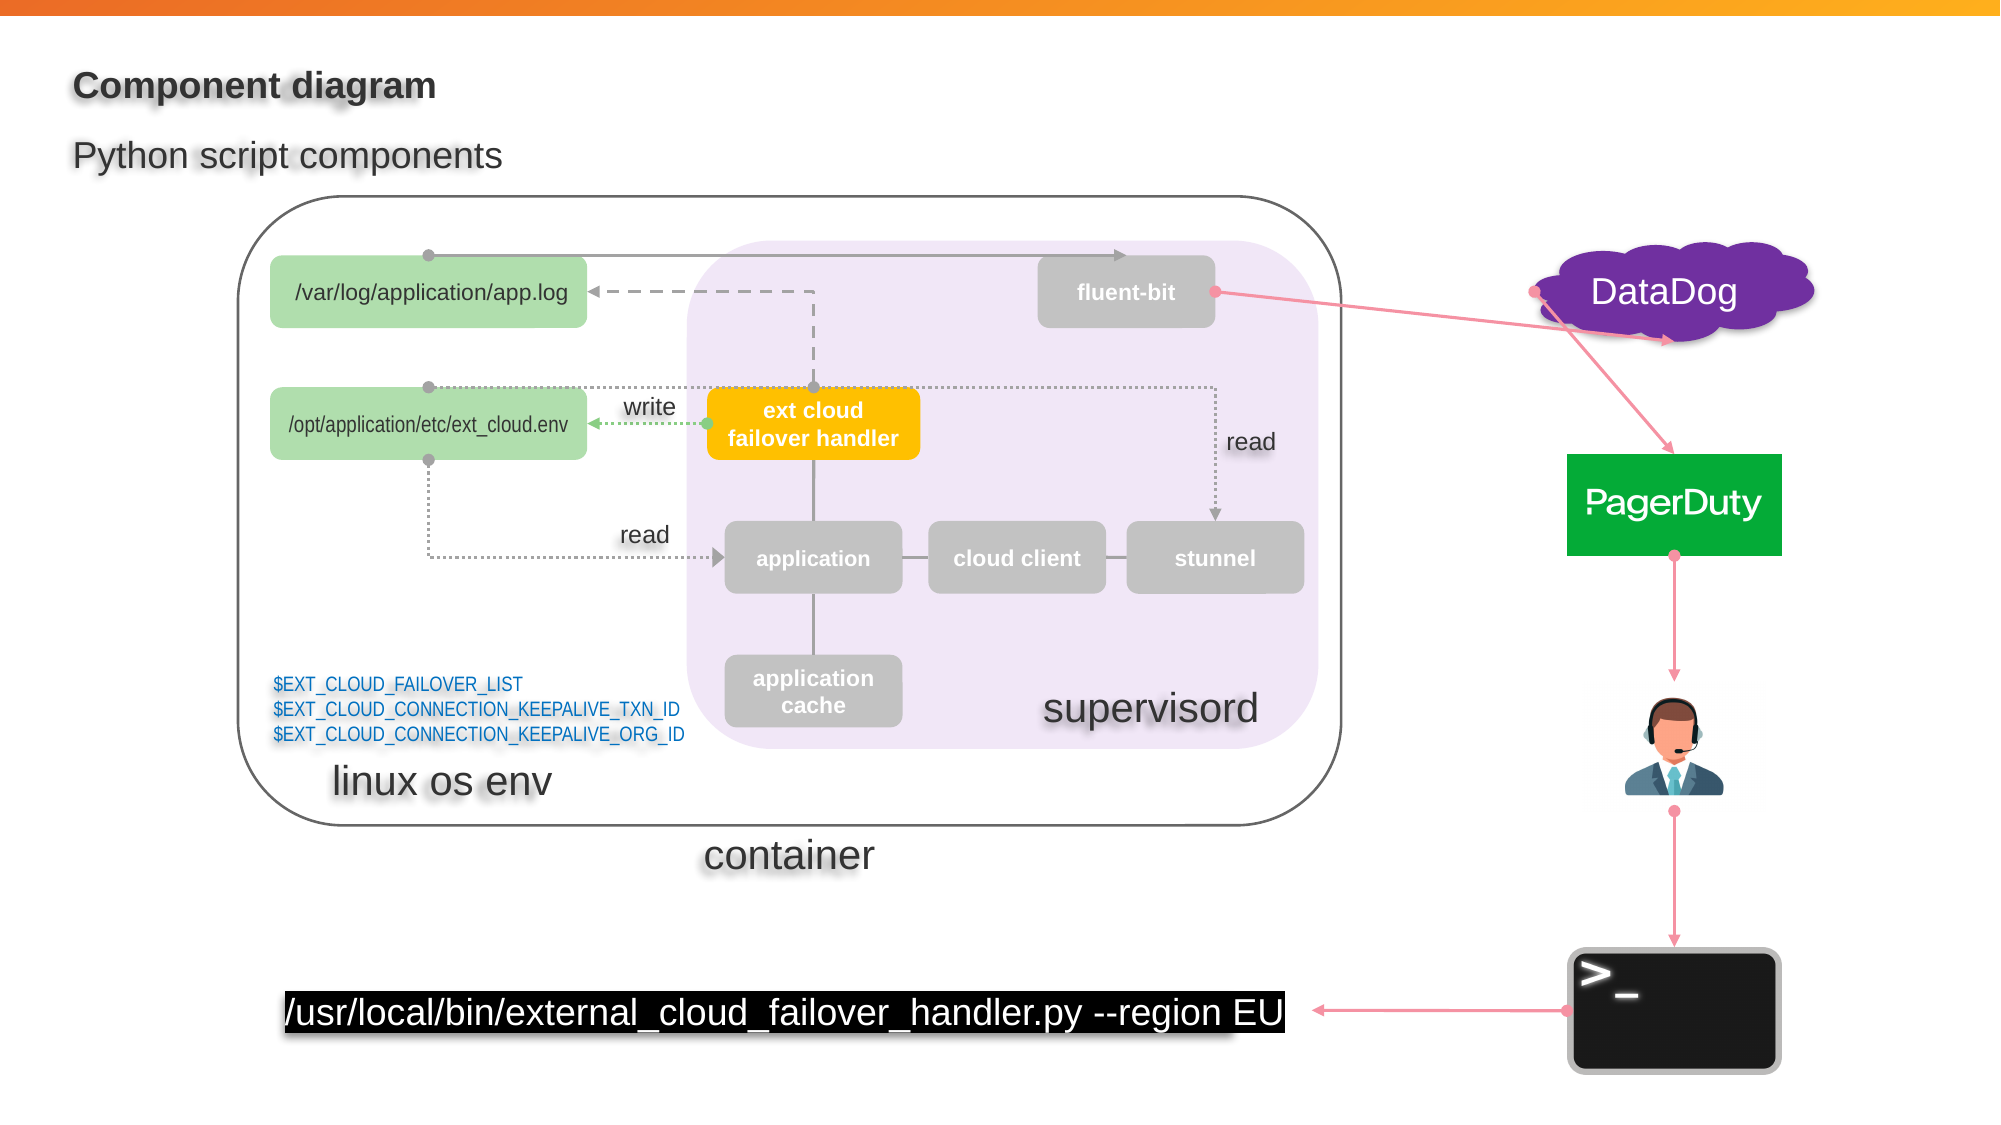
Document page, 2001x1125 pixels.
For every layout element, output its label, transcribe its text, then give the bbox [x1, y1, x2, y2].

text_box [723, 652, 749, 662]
text_box fluent-bit [1035, 253, 1218, 331]
text_box container [655, 820, 924, 886]
picture [1566, 453, 1783, 556]
text_box [235, 194, 749, 828]
text_box /usr/local/bin/external_cloud_failover_handler.py --region EU [270, 980, 1312, 1041]
text_box /opt/application/etc/ext_cloud.env [267, 385, 522, 463]
text_box application cache [894, 653, 905, 730]
text_box [894, 255, 1344, 828]
text_box [894, 194, 1343, 290]
text_box DataDog [1534, 241, 1816, 343]
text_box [754, 60, 890, 848]
text_box Component diagram Python script components [57, 53, 772, 183]
picture [1582, 681, 1767, 812]
text_box read [1184, 417, 1319, 463]
text_box $EXT_CLOUD_FAILOVER_LIST $EXT_CLOUD_CONNECTION_KEEPALIVE_TXN_ID $EXT_CLOUD_CONNECTION_KEEPALIVE_ORG_ID [258, 662, 749, 753]
text_box write [630, 382, 647, 422]
picture [1566, 946, 1783, 1075]
text_box /var/log/application/app.log [267, 253, 590, 331]
text_box read [630, 511, 731, 557]
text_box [652, 225, 749, 453]
text_box ext cloud failover handler [894, 385, 923, 462]
text_box linux os env [308, 762, 577, 812]
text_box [527, 360, 626, 657]
text_box supervisord [1017, 673, 1286, 739]
